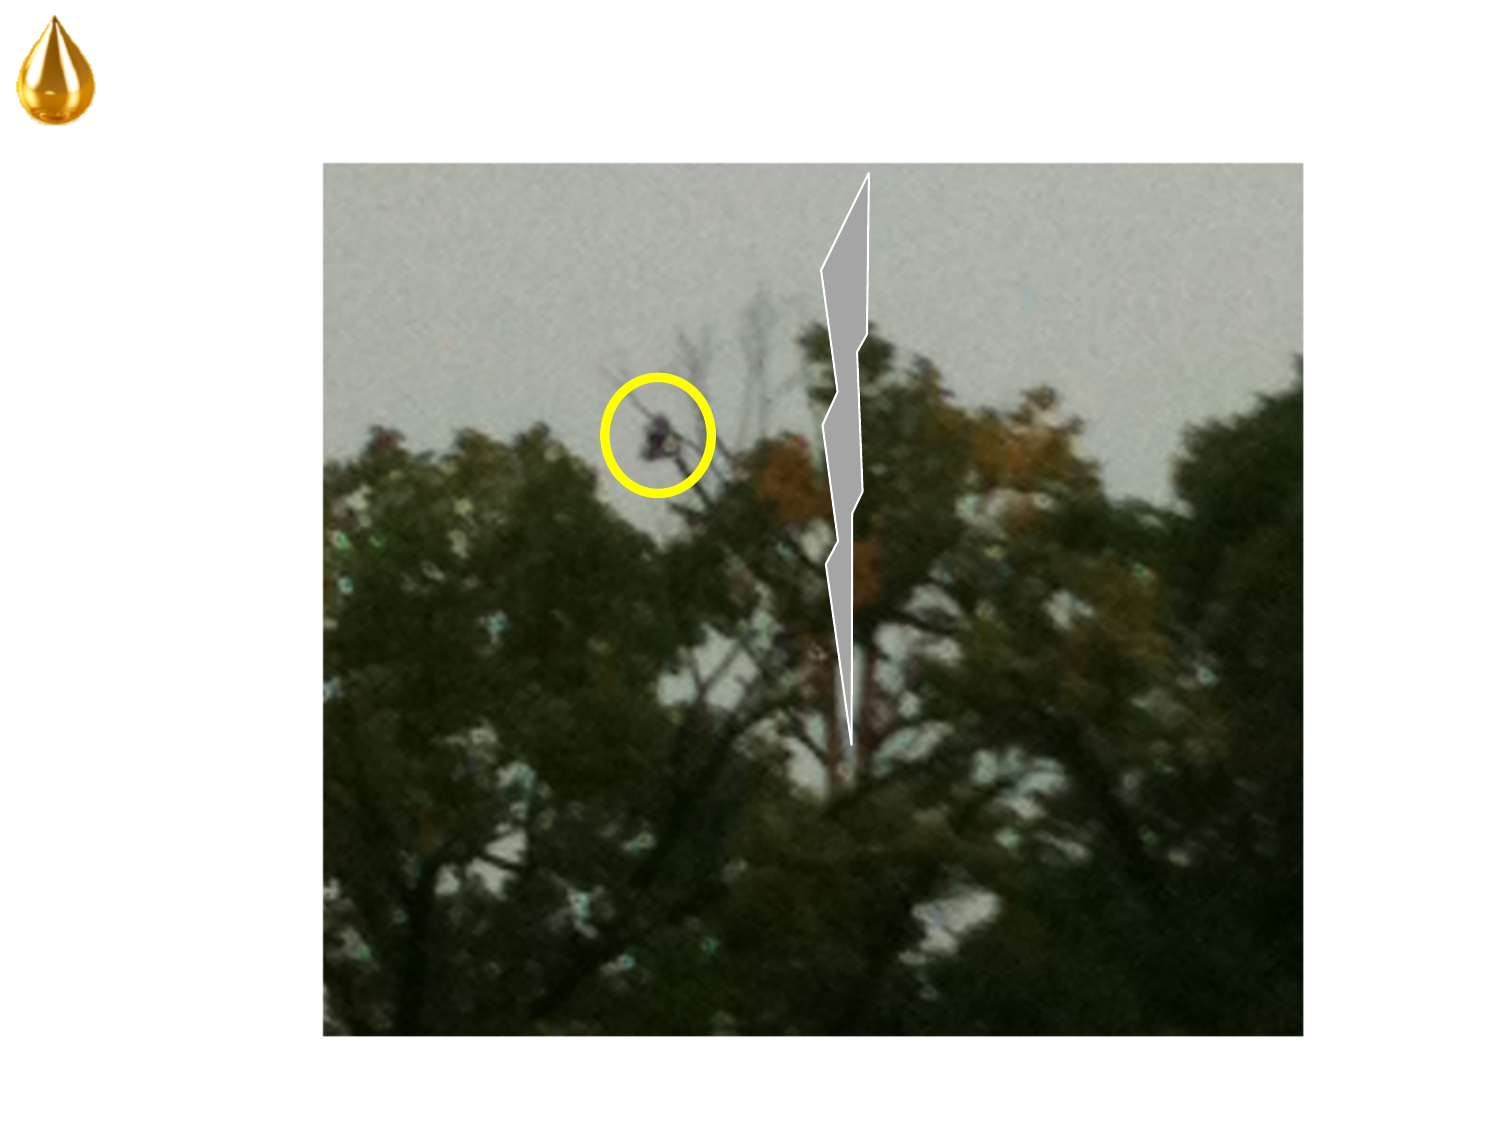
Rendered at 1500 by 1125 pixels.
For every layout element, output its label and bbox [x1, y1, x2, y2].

picture [12, 14, 99, 129]
picture [320, 160, 1307, 1040]
